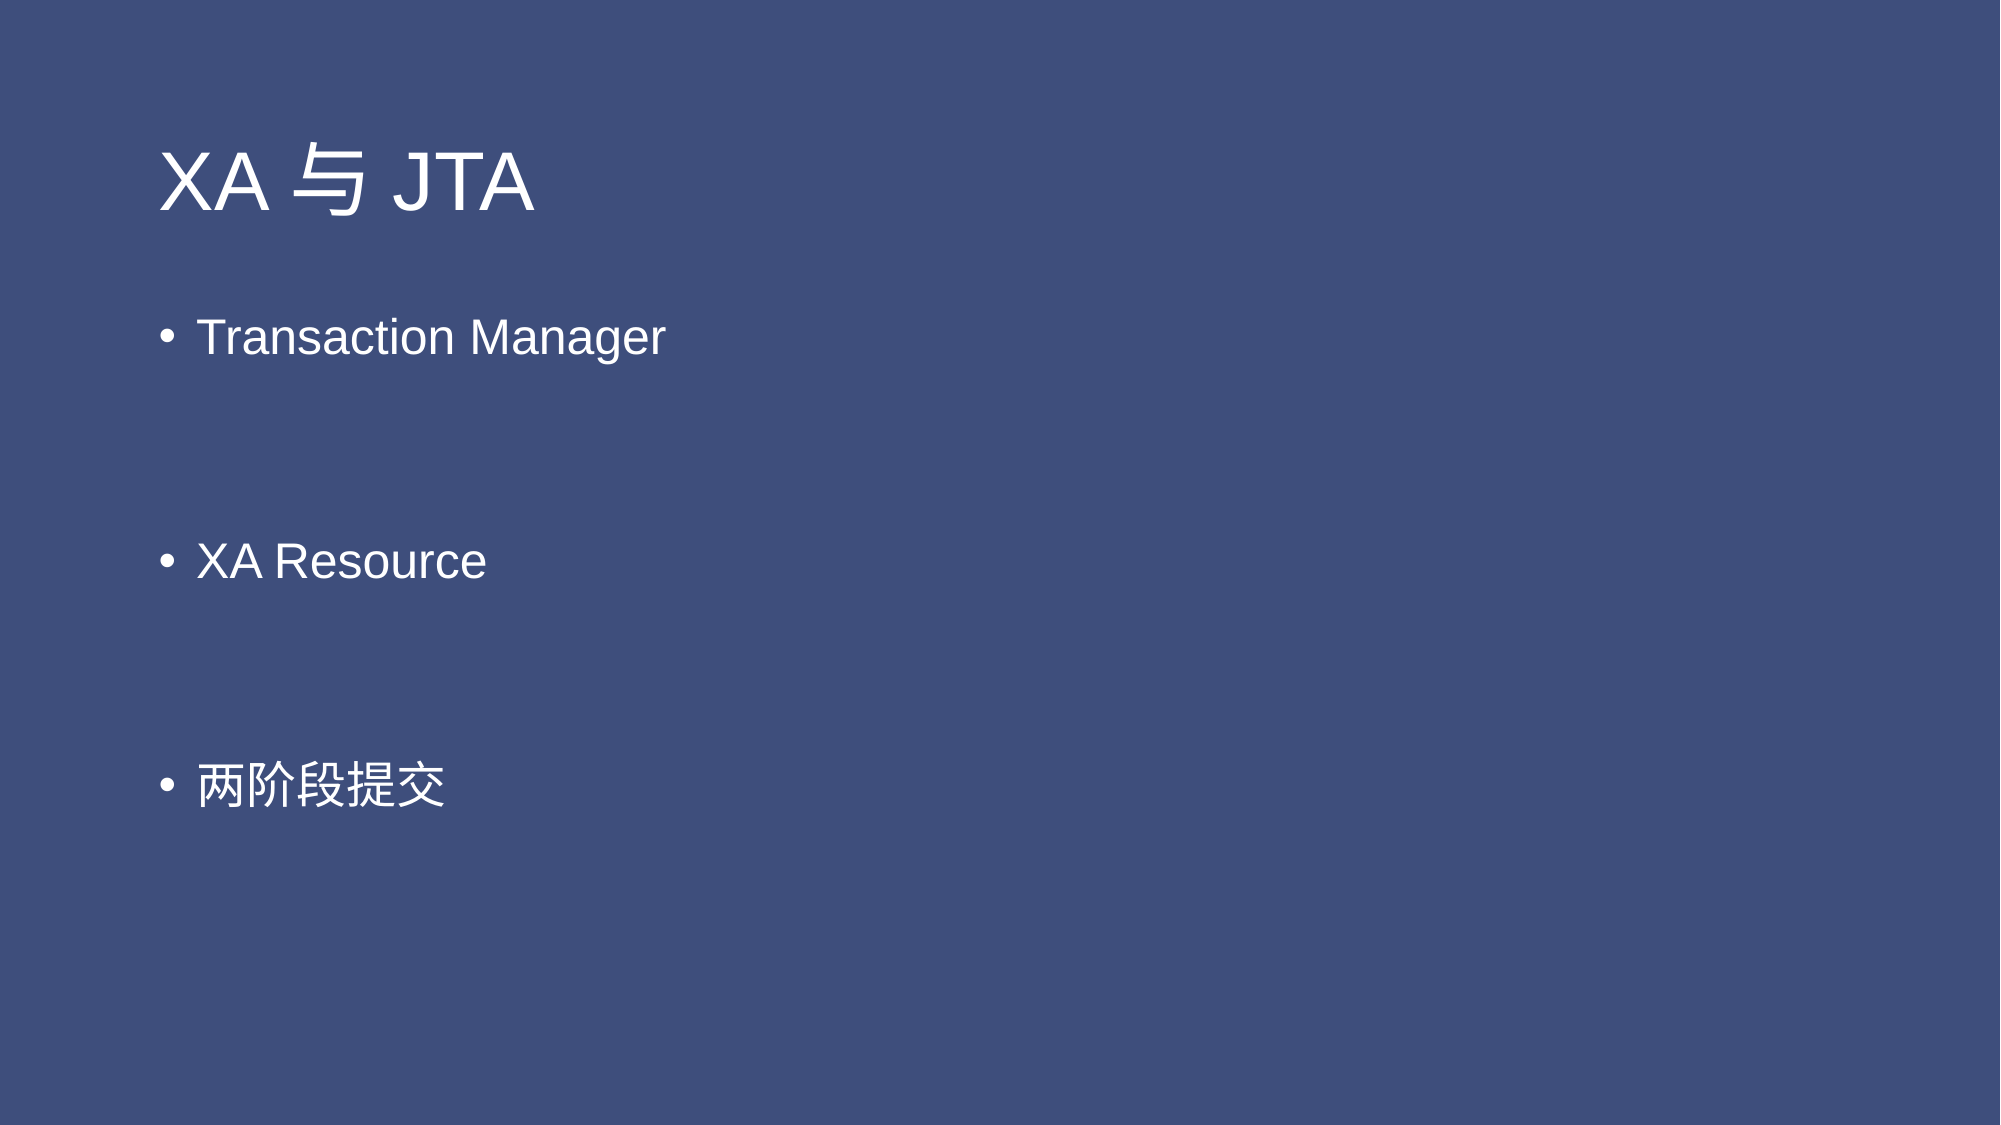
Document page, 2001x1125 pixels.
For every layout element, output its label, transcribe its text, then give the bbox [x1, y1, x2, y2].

list Transaction Manager XA Resource 两阶段提交 [143, 303, 1857, 1013]
title XA与JTA [143, 54, 1857, 280]
